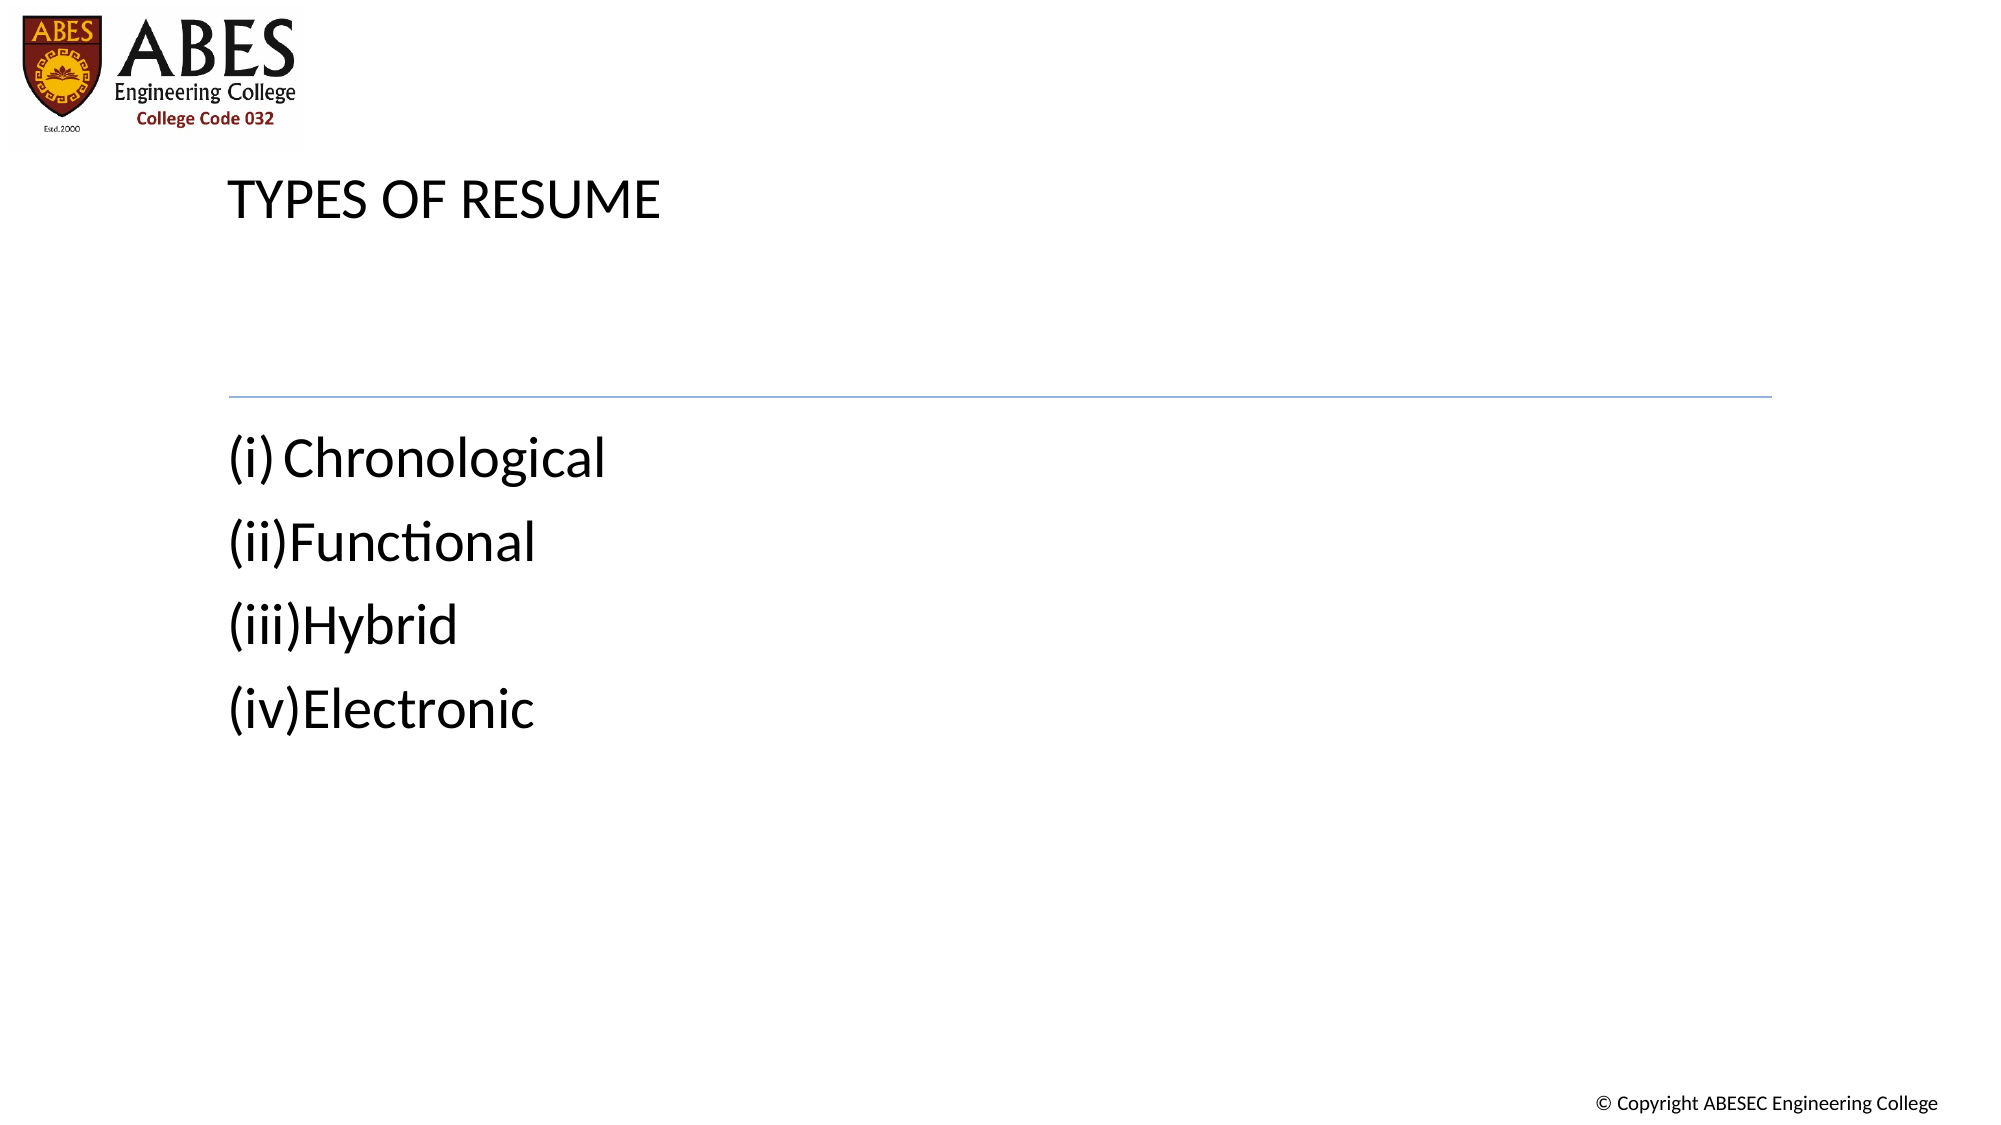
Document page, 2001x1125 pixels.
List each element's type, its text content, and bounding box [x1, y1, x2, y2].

picture [7, 5, 304, 151]
title TYPES OF RESUME [212, 161, 1788, 375]
list Chronological Functional Hybrid Electronic [212, 419, 1788, 964]
